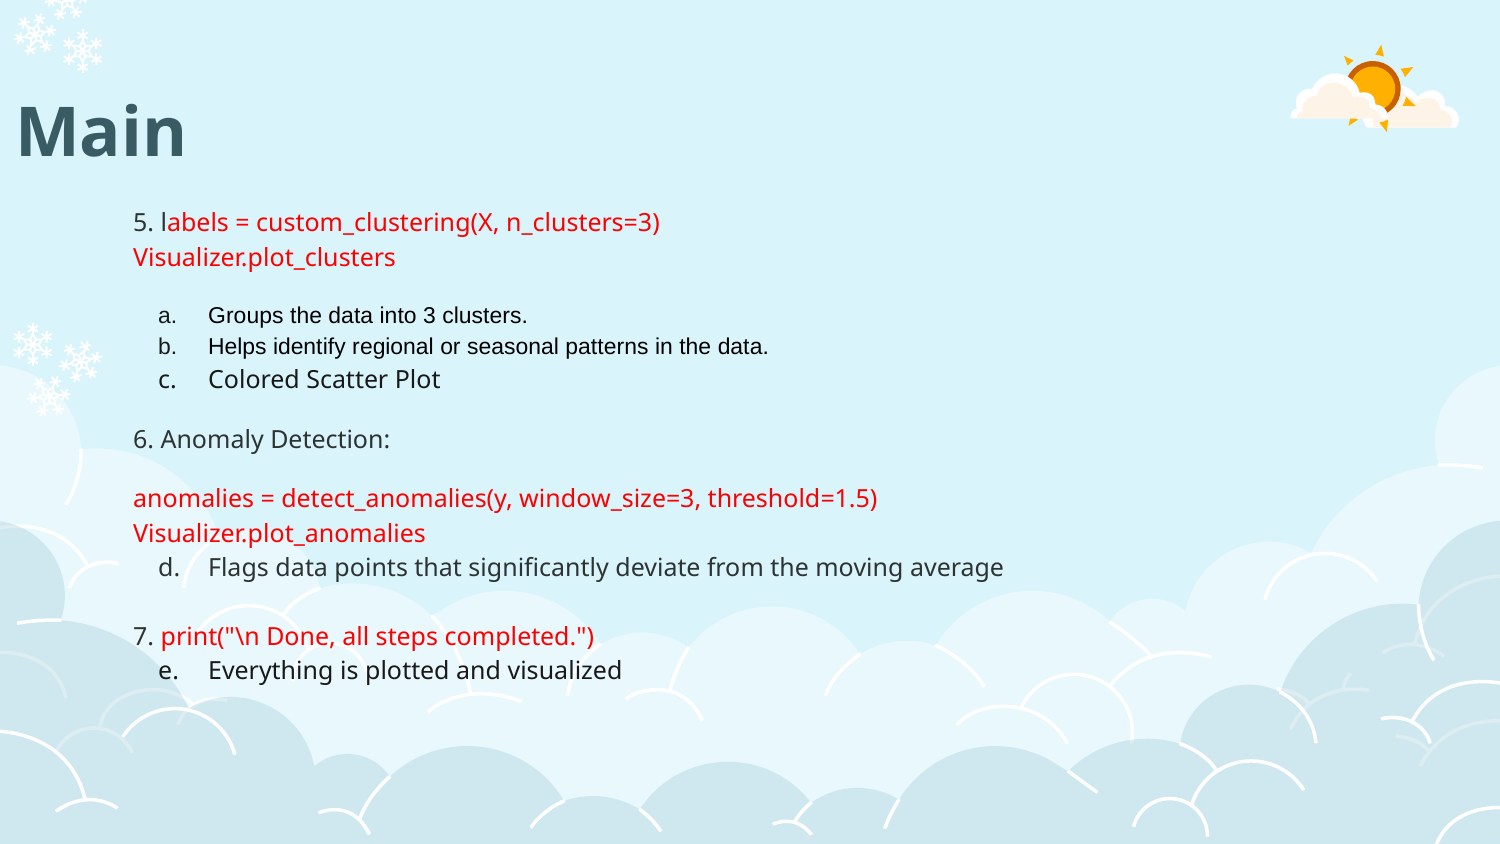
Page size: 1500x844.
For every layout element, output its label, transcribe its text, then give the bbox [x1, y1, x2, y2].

title Main [0, 72, 1382, 167]
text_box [1288, 44, 1462, 133]
text_box 5. labels = custom_clustering(X, n_clusters=3) Visualizer.plot_clusters Groups the data into 3 clusters. Helps identify regional or seasonal patterns in the data. Colored Scatter Plot 6. Anomaly Detection: anomalies = detect_anomalies(y, window_size=3, threshold=1.5) Visualizer.plot_anomalies Flags data points that significantly deviate from the moving average 7. print("\n Done, all steps completed.") Everything is plotted and visualized [118, 187, 1382, 249]
